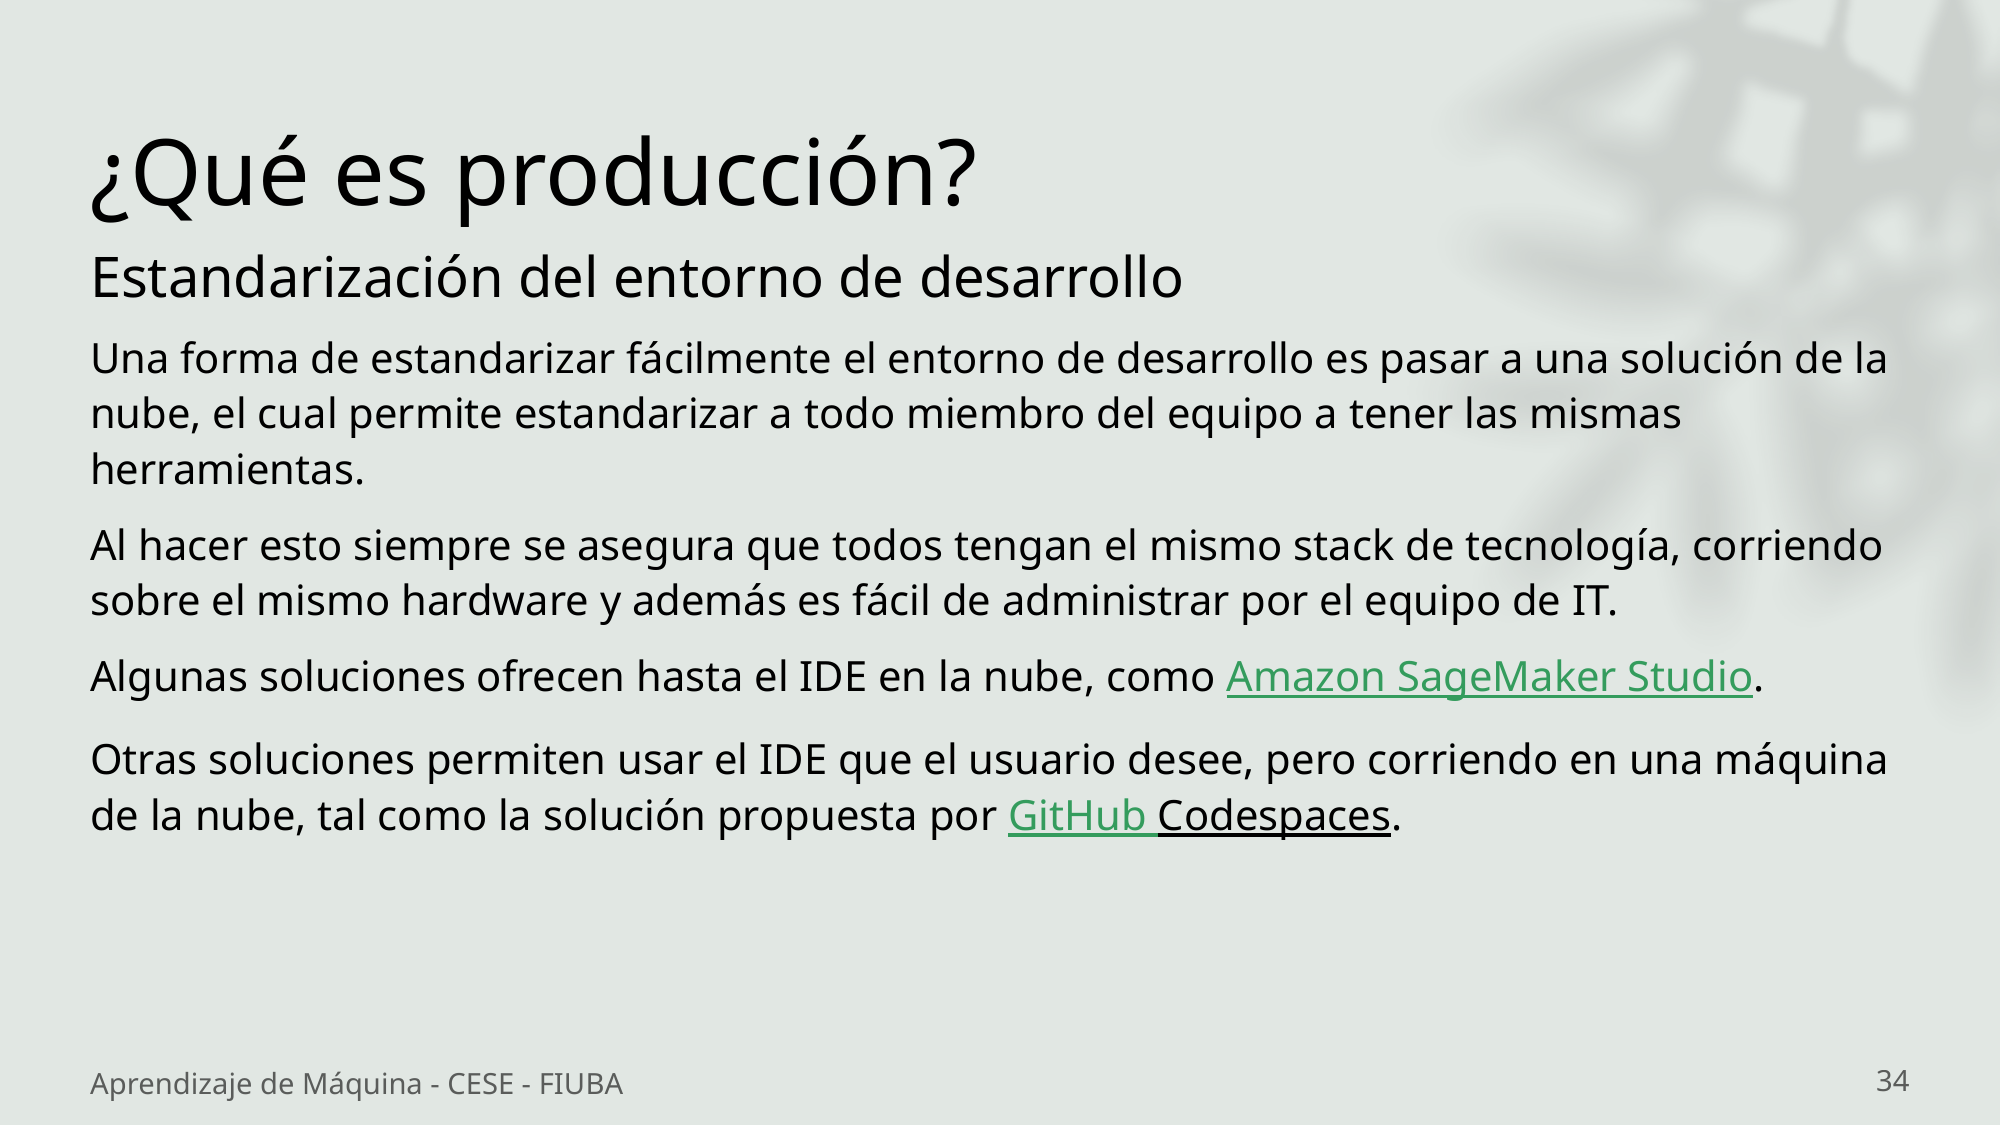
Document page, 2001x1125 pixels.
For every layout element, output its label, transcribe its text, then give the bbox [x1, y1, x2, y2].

slide_number 34 [1474, 1052, 1925, 1113]
title ¿Qué es producción? [75, 60, 1863, 234]
footer Aprendizaje de Máquina - CESE - FIUBA [75, 1052, 751, 1113]
text_box Estandarización del entorno de desarrollo [75, 234, 1863, 317]
list Una forma de estandarizar fácilmente el entorno de desarrollo es pasar a una solución de la nube, el cual permite estandarizar a todo miembro del equipo a tener las mismas herramientas. Al hacer esto siempre se asegura que todos tengan el mismo stack de tecnología, corriendo sobre el mismo hardware y además es fácil de administrar por el equipo de IT. Algunas soluciones ofrecen hasta el IDE en la nube, como Amazon SageMaker Studio. Otras soluciones permiten usar el IDE que el usuario desee, pero corriendo en una máquina de la nube, tal como la solución propuesta por GitHub Codespaces. [75, 319, 1925, 1009]
